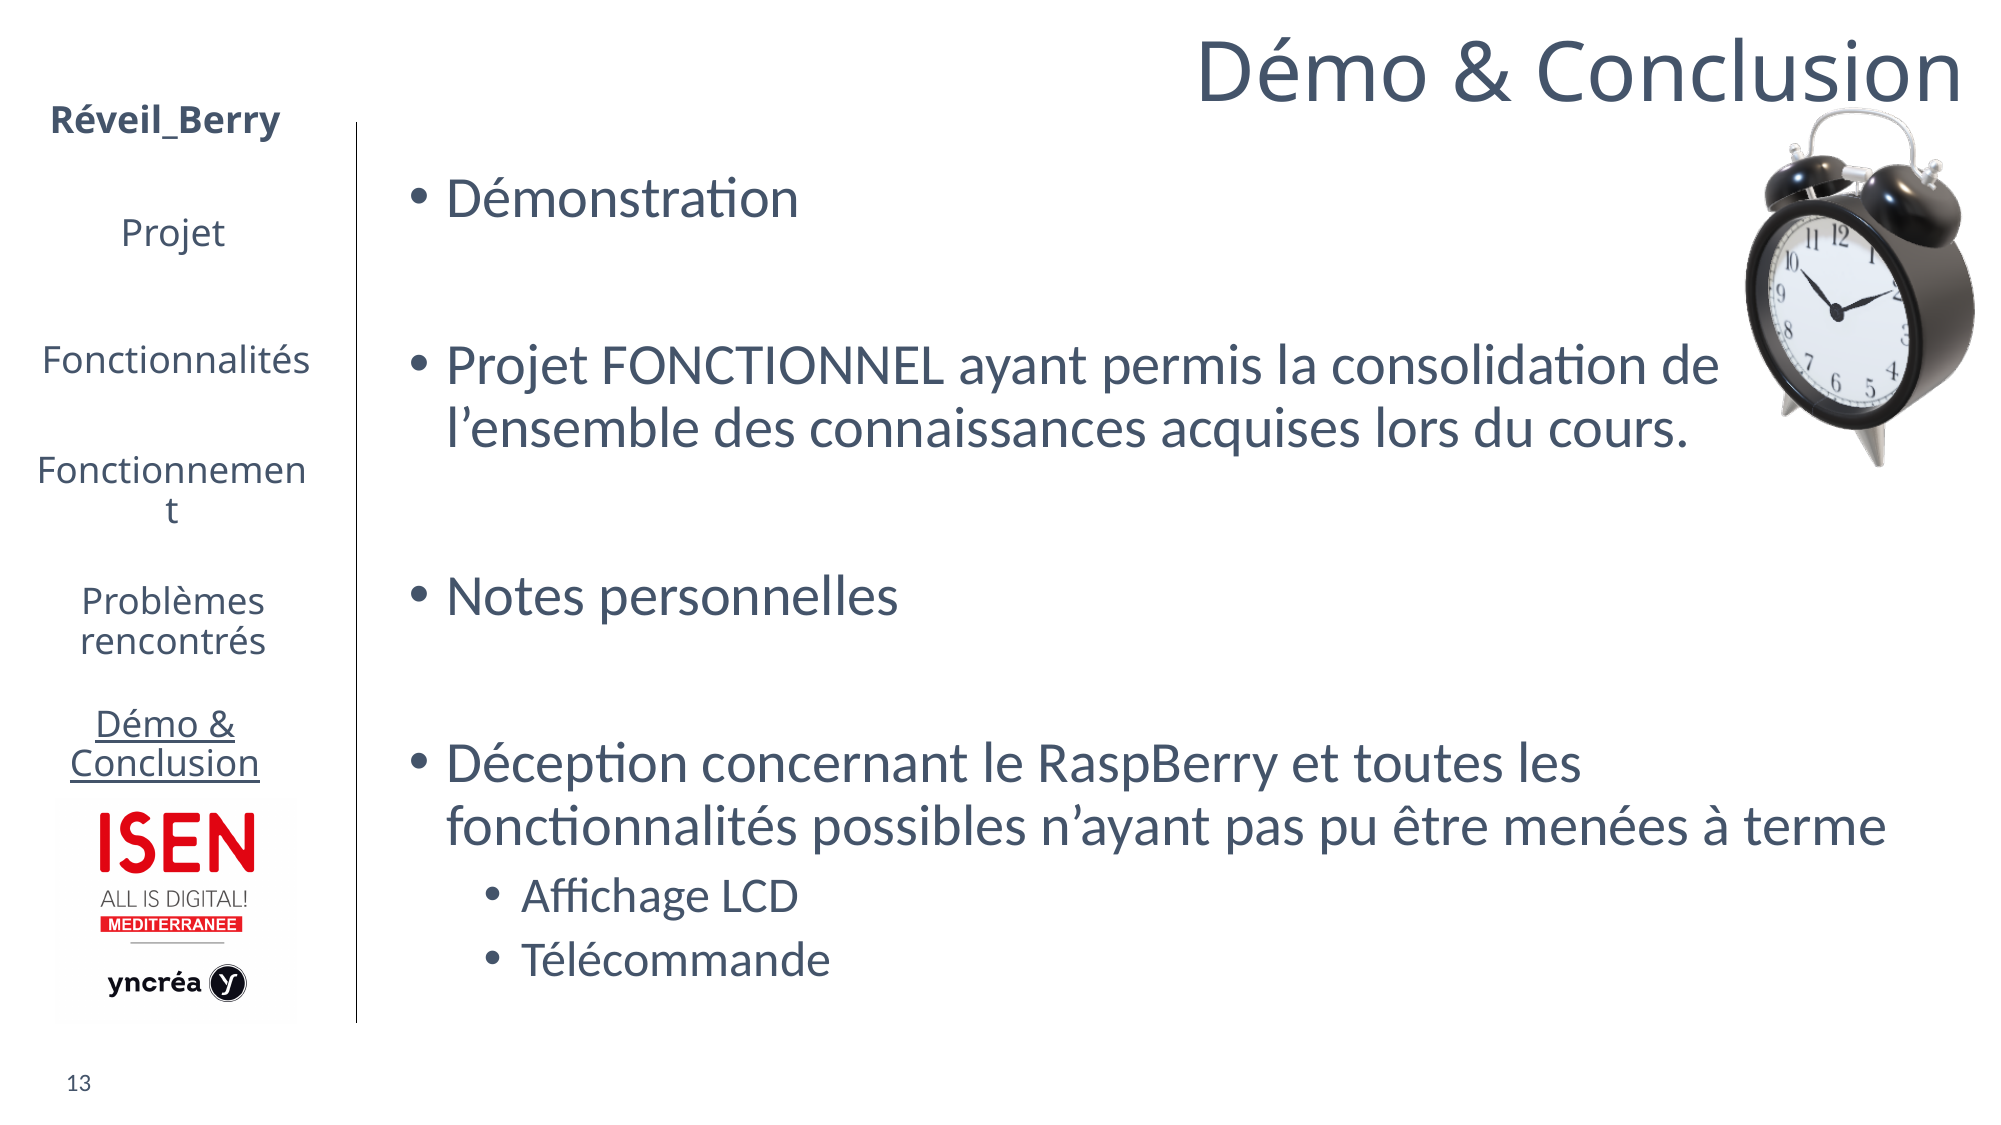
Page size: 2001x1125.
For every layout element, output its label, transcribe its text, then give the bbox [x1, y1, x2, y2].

picture [1724, 90, 1981, 473]
text_box Problèmes rencontrés [19, 575, 327, 670]
list Démonstration Projet FONCTIONNEL ayant permis la consolidation de l’ensemble des connaissances acquises lors du cours. Notes personnelles Déception concernant le RaspBerry et toutes les fonctionnalités possibles n’ayant pas pu être menées à terme Affichage LCD Télécommande [394, 159, 1913, 1052]
text_box Fonctionnalités [22, 313, 330, 409]
slide_number 13 [4, 1051, 107, 1112]
picture [55, 795, 297, 1024]
text_box Projet [19, 187, 327, 282]
title Démo & Conclusion [462, 15, 1981, 134]
text_box Fonctionnement [18, 444, 326, 539]
text_box Démo & Conclusion [11, 698, 319, 793]
text_box Réveil_Berry [11, 31, 319, 213]
